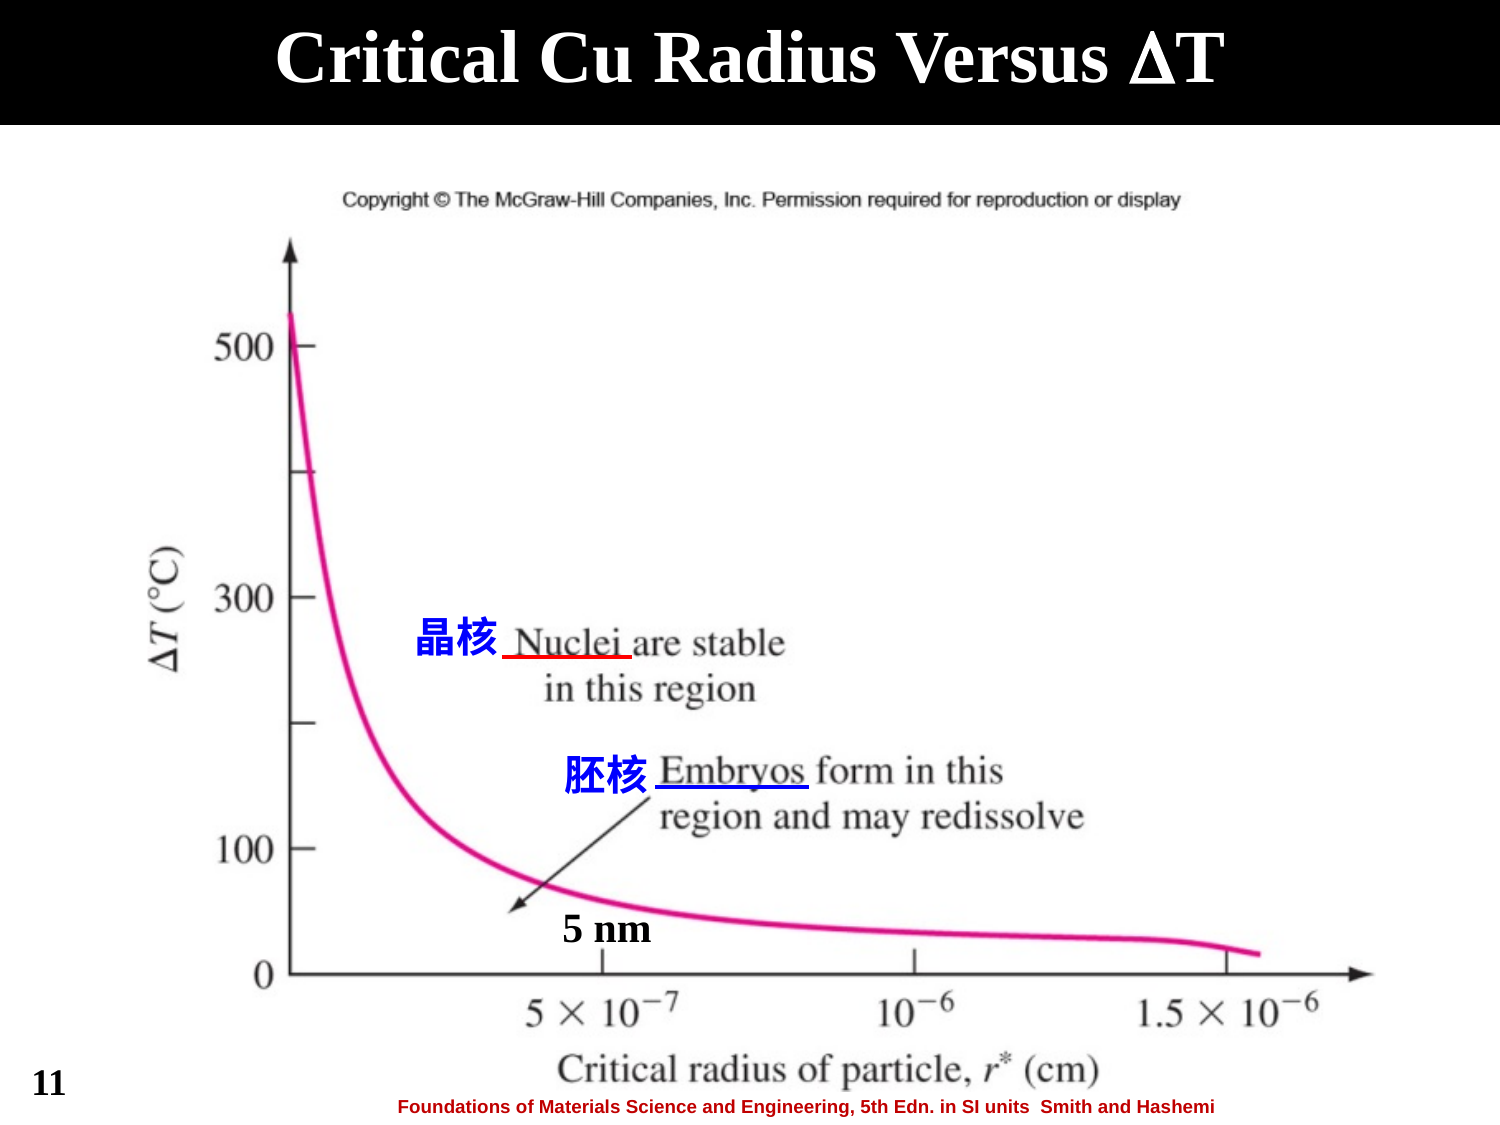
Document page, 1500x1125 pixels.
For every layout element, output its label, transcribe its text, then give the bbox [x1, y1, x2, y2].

text_box Critical Cu Radius Versus T [0, 0, 1500, 125]
picture [147, 191, 1377, 1093]
slide_number 11 [0, 1049, 83, 1125]
